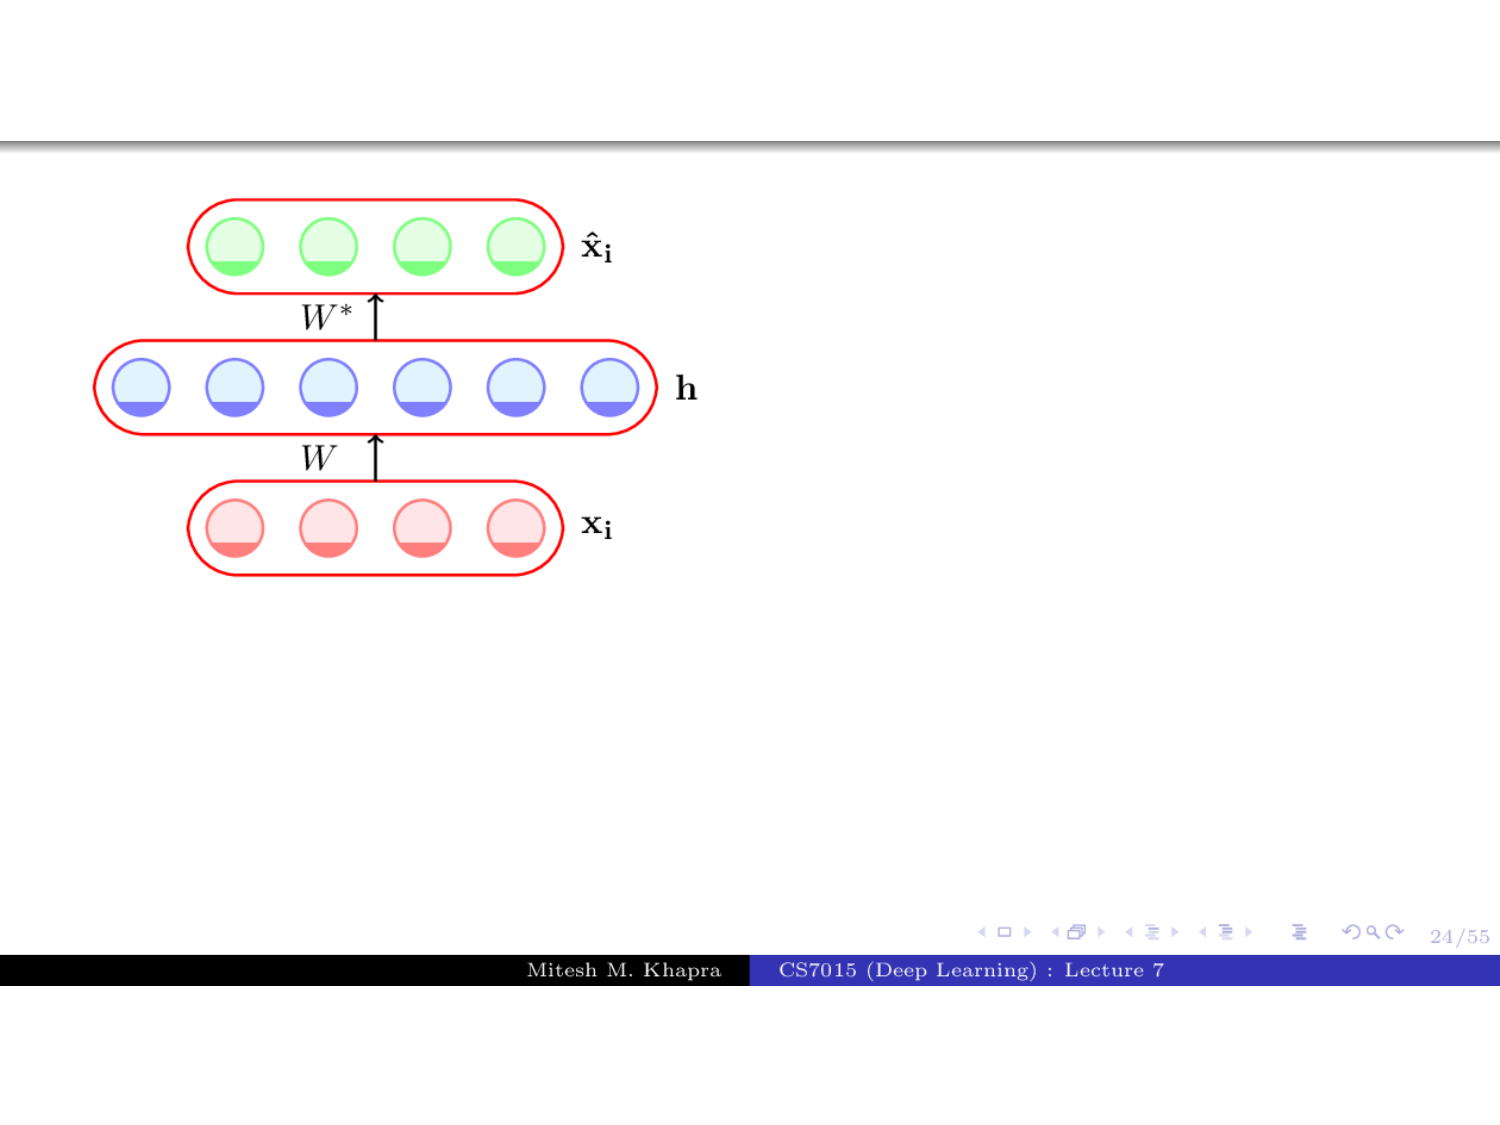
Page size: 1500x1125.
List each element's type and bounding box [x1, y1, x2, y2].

picture [0, 141, 1500, 986]
